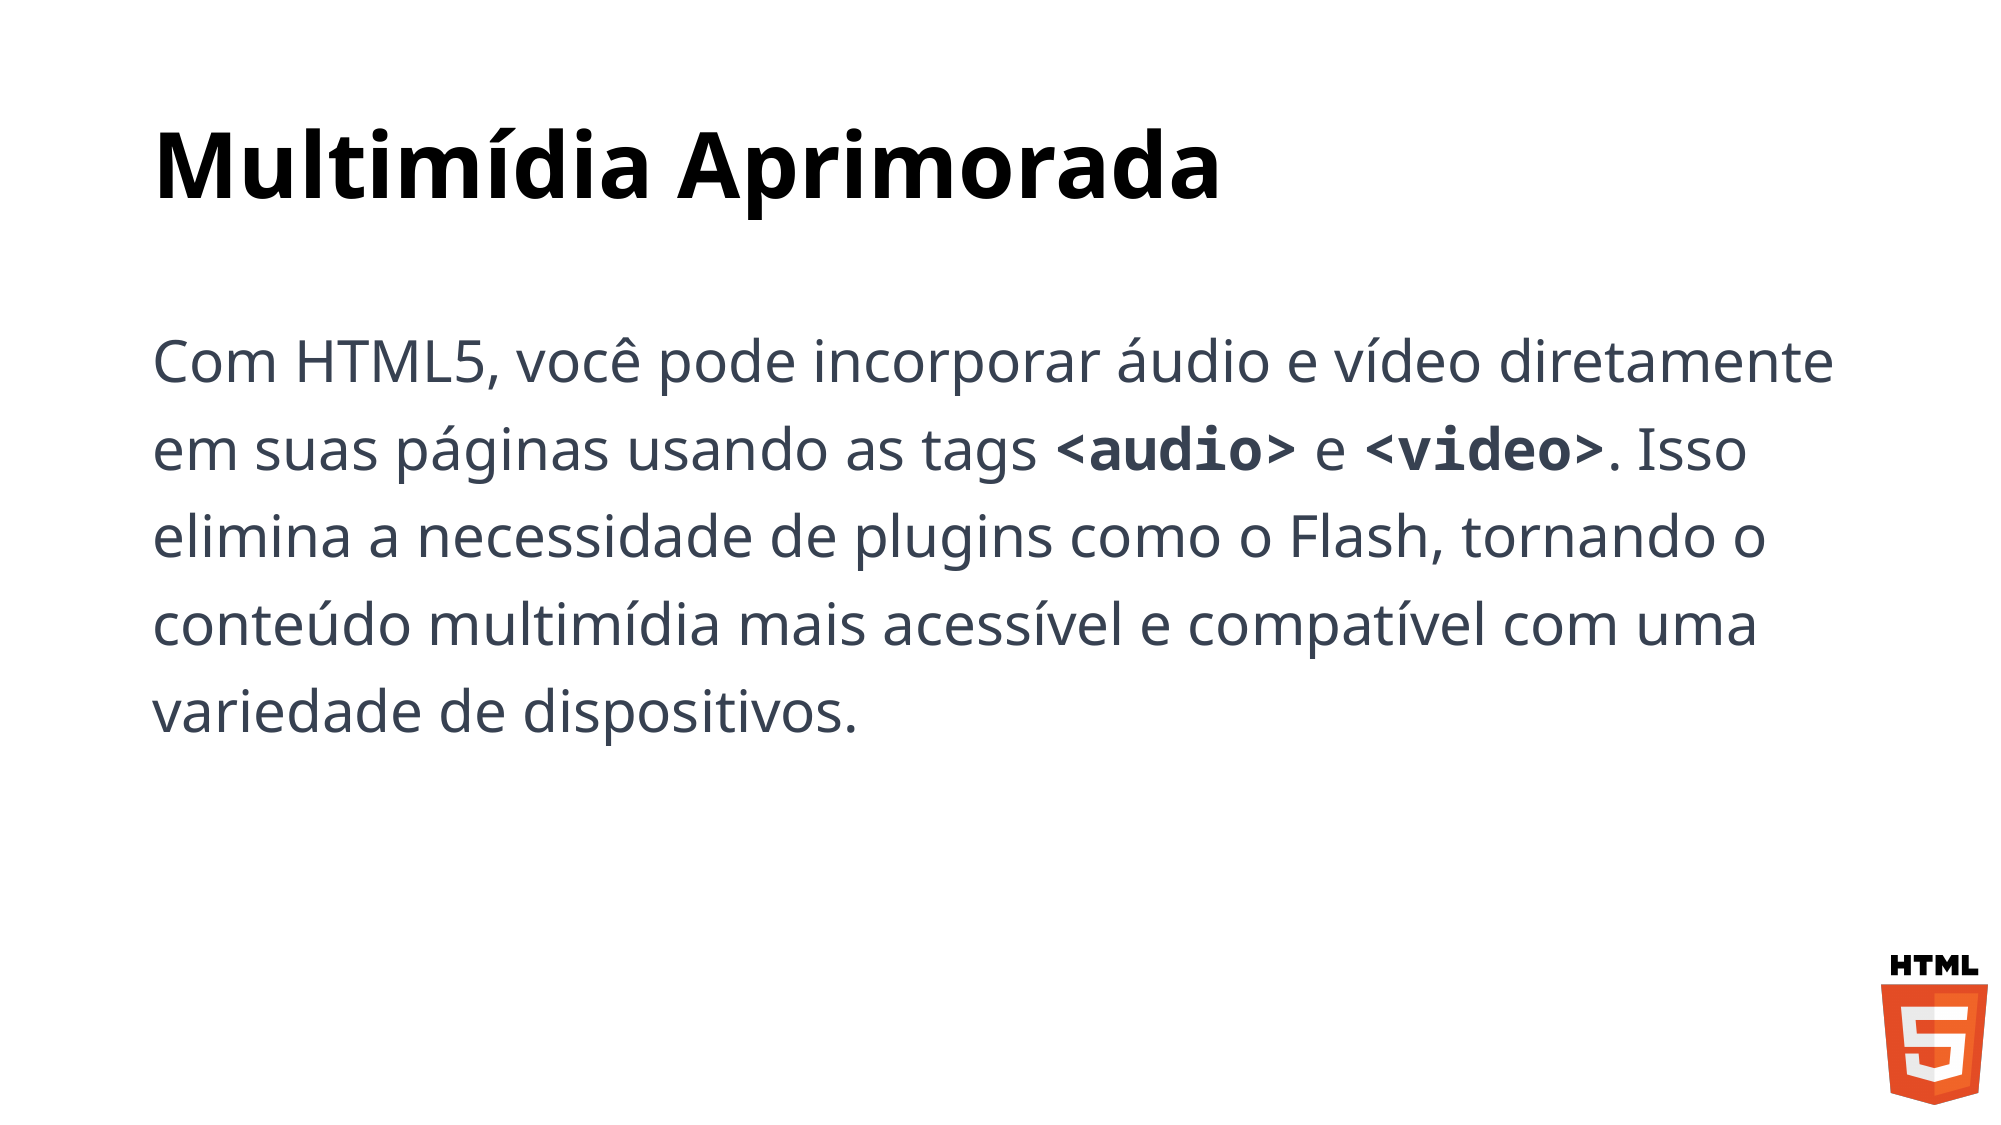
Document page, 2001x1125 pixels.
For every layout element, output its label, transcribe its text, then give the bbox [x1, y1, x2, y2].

list Com HTML5, você pode incorporar áudio e vídeo diretamente em suas páginas usando as tags <audio> e <video>. Isso elimina a necessidade de plugins como o Flash, tornando o conteúdo multimídia mais acessível e compatível com uma variedade de dispositivos. [137, 299, 1863, 1014]
title Multimídia Aprimorada [137, 59, 1913, 278]
picture [1881, 955, 1988, 1105]
